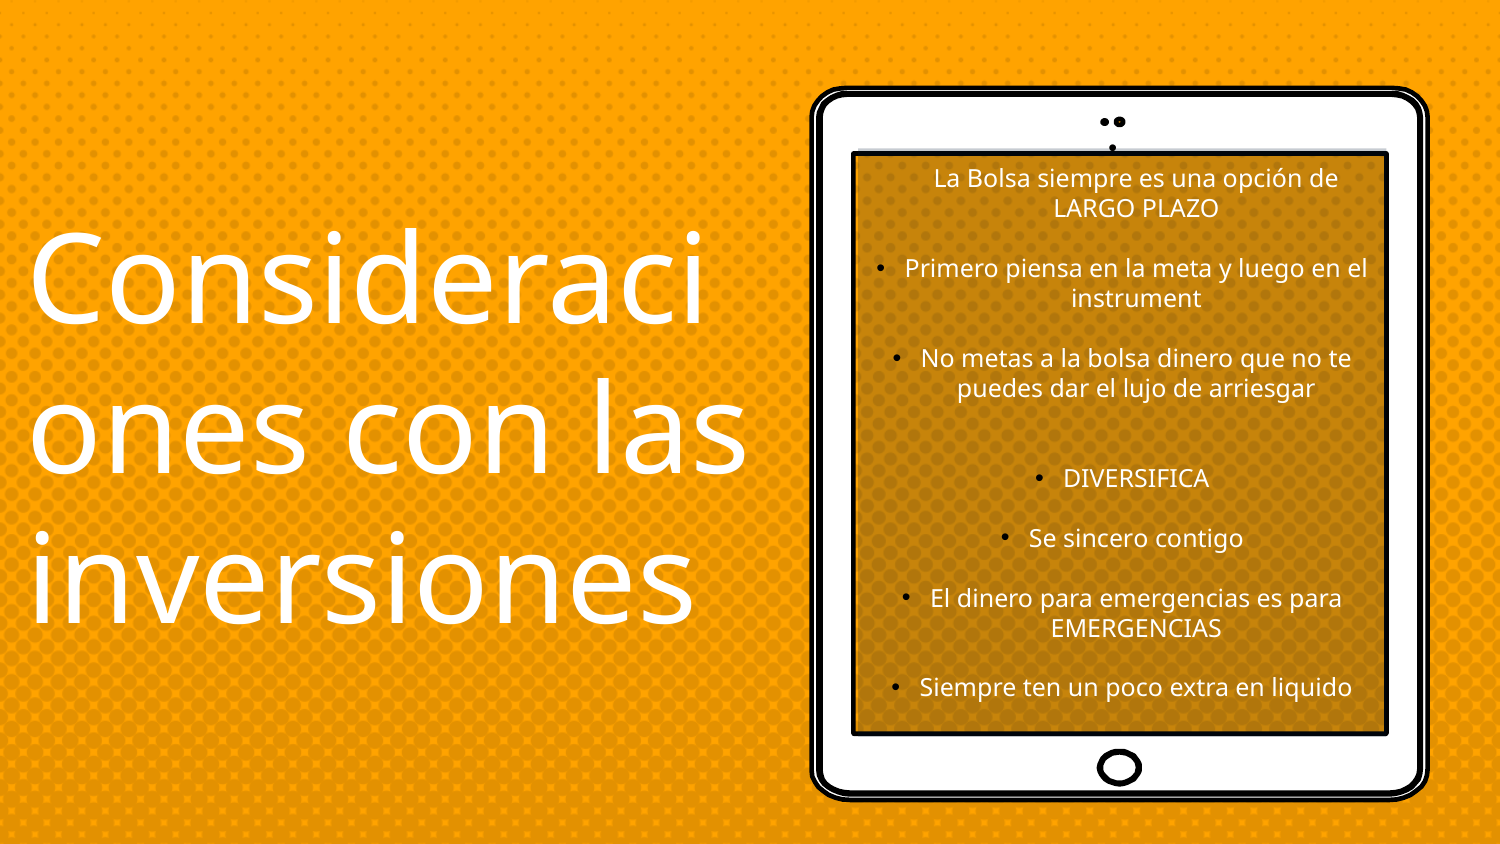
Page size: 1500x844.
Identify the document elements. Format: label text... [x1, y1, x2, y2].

text_box La Bolsa siempre es una opción de LARGO PLAZO Primero piensa en la meta y luego en el instrument No metas a la bolsa dinero que no te puedes dar el lujo de arriesgar DIVERSIFICA Se sincero contigo El dinero para emergencias es para EMERGENCIAS Siempre ten un poco extra en liquido [858, 148, 1387, 737]
list Consideraciones con las inversiones [11, 324, 795, 664]
text_box [811, 87, 1428, 800]
